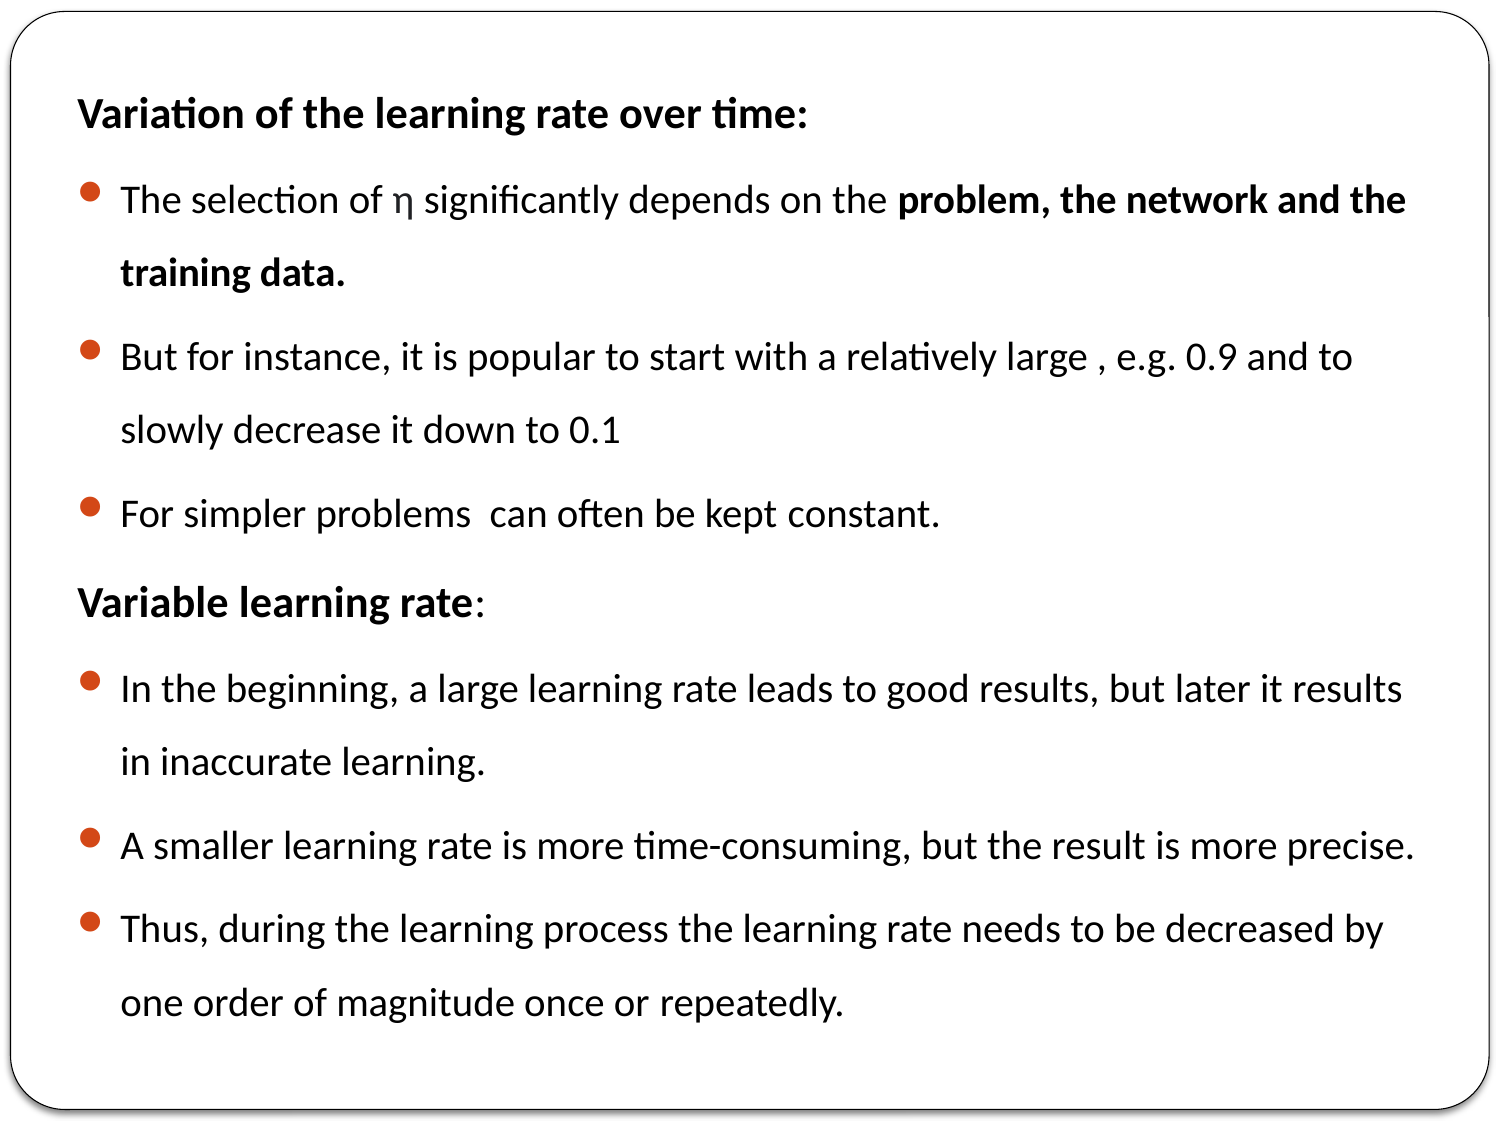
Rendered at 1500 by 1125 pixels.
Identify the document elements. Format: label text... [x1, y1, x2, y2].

list Variation of the learning rate over time: The selection of η significantly depends on the problem, the network and the training data. But for instance, it is popular to start with a relatively large , e.g. 0.9 and to slowly decrease it down to 0.1 For simpler problems can often be kept constant. Variable learning rate: In the beginning, a large learning rate leads to good results, but later it results in inaccurate learning. A smaller learning rate is more time-consuming, but the result is more precise. Thus, during the learning process the learning rate needs to be decreased by one order of magnitude once or repeatedly. [62, 50, 1438, 1063]
